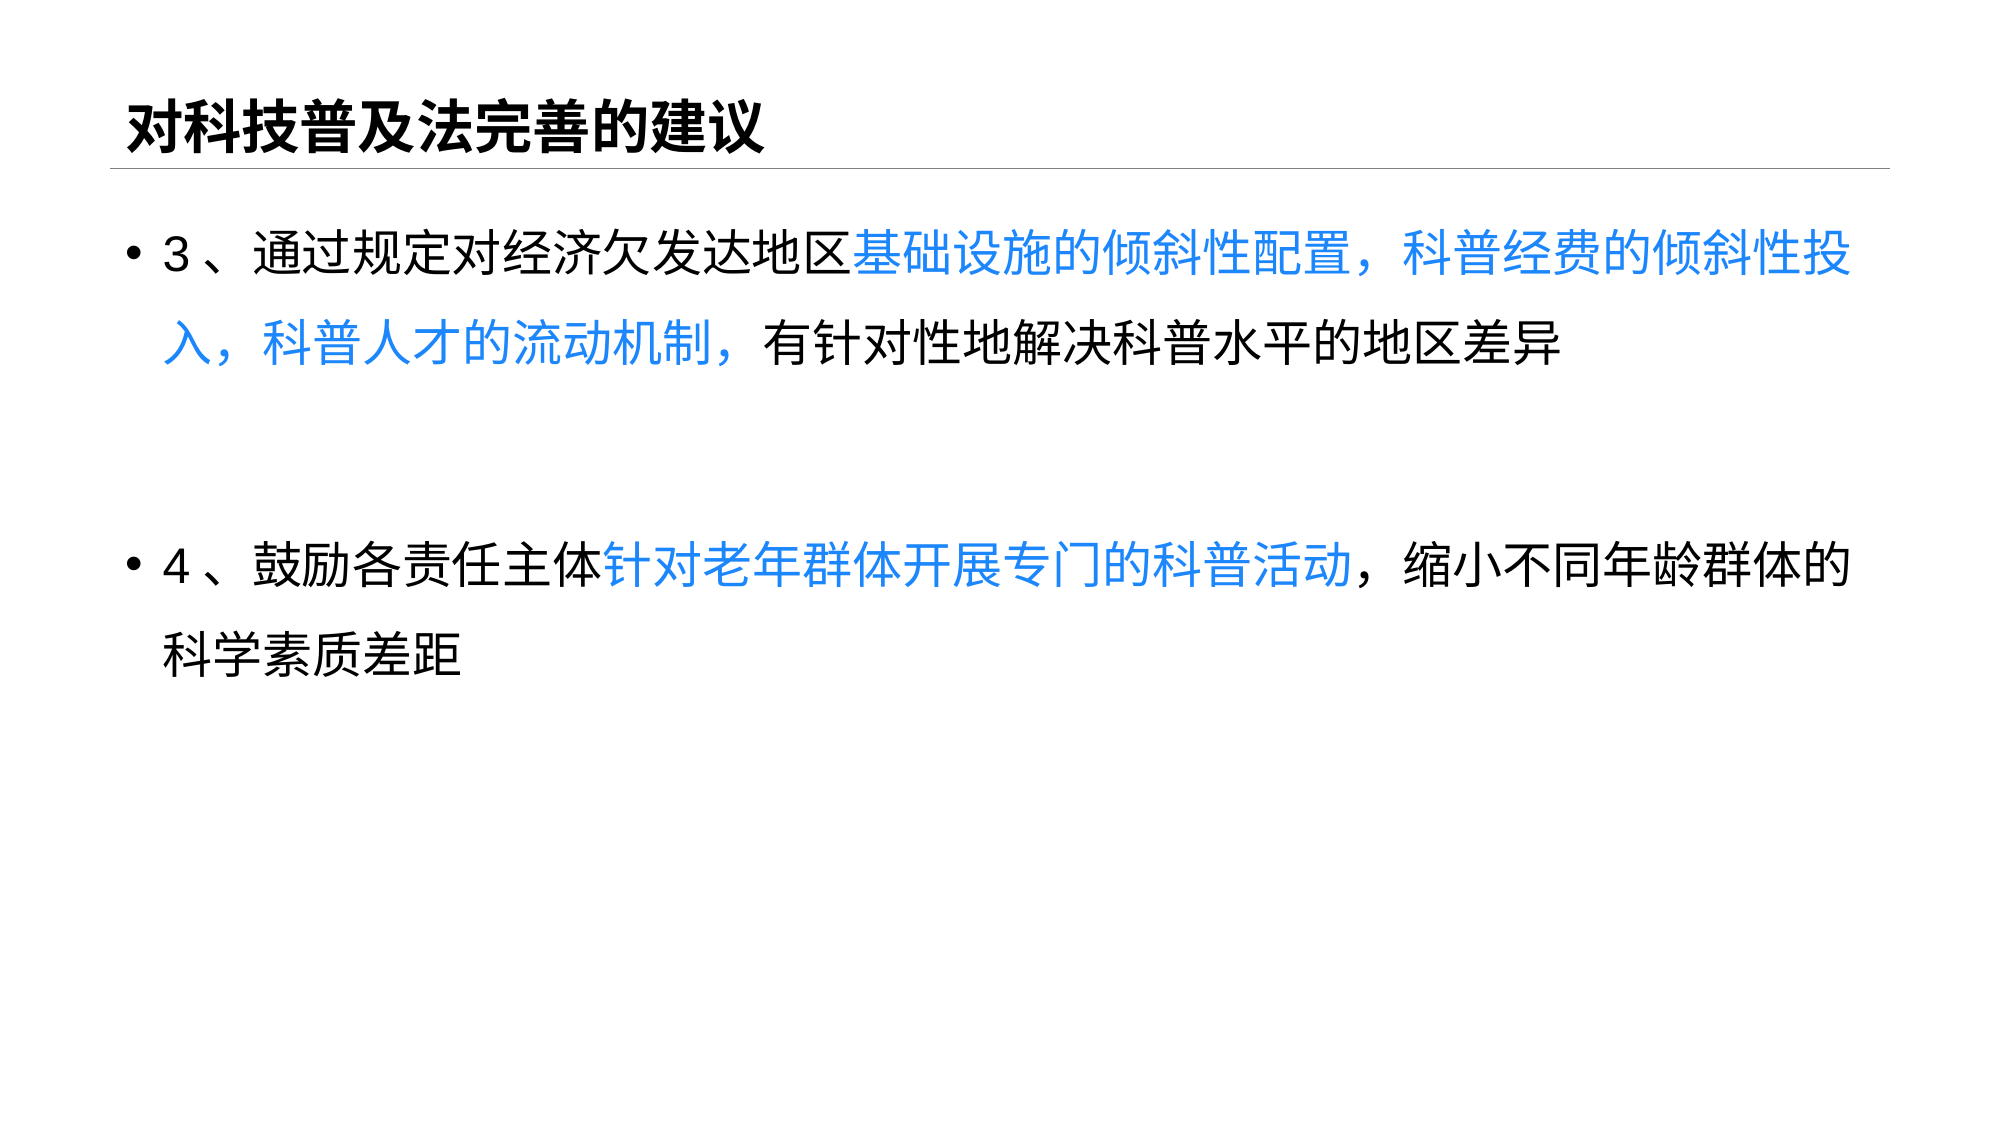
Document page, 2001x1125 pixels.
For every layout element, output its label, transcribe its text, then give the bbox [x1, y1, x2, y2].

title 对科技普及法完善的建议 [109, 0, 1890, 169]
list 3、通过规定对经济欠发达地区基础设施的倾斜性配置，科普经费的倾斜性投入，科普人才的流动机制，有针对性地解决科普水平的地区差异 4、鼓励各责任主体针对老年群体开展专门的科普活动，缩小不同年龄群体的科学素质差距 [109, 184, 1890, 1008]
